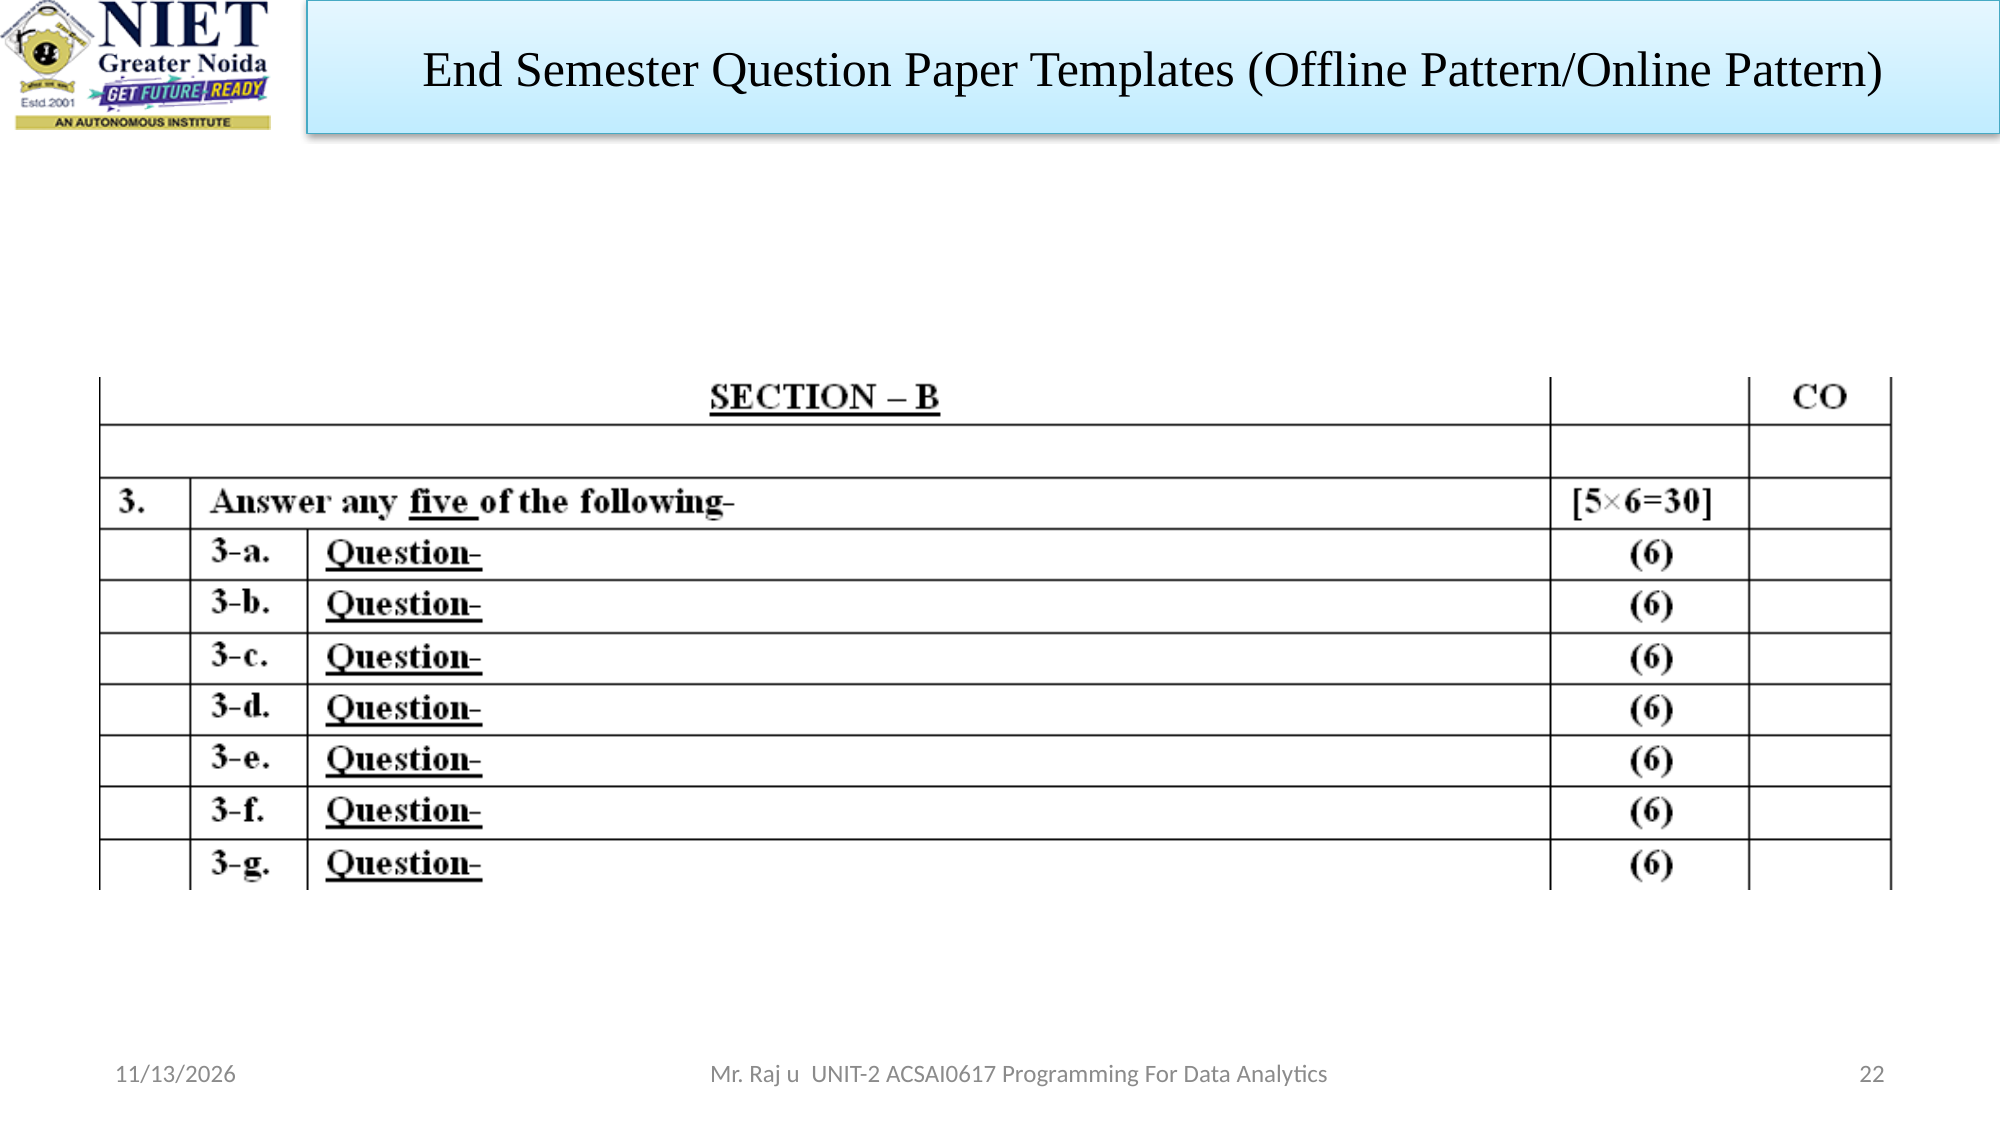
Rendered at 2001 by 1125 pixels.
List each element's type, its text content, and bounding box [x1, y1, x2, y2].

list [99, 377, 1901, 890]
title End Semester Question Paper Templates (Offline Pattern/Online Pattern) [306, 0, 2000, 134]
picture [0, 0, 271, 131]
slide_number 22 [1433, 1042, 1900, 1103]
footer Mr. Raj u UNIT-2 ACSAI0617 Programming For Data Analytics [501, 1042, 1433, 1103]
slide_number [99, 1042, 501, 1103]
